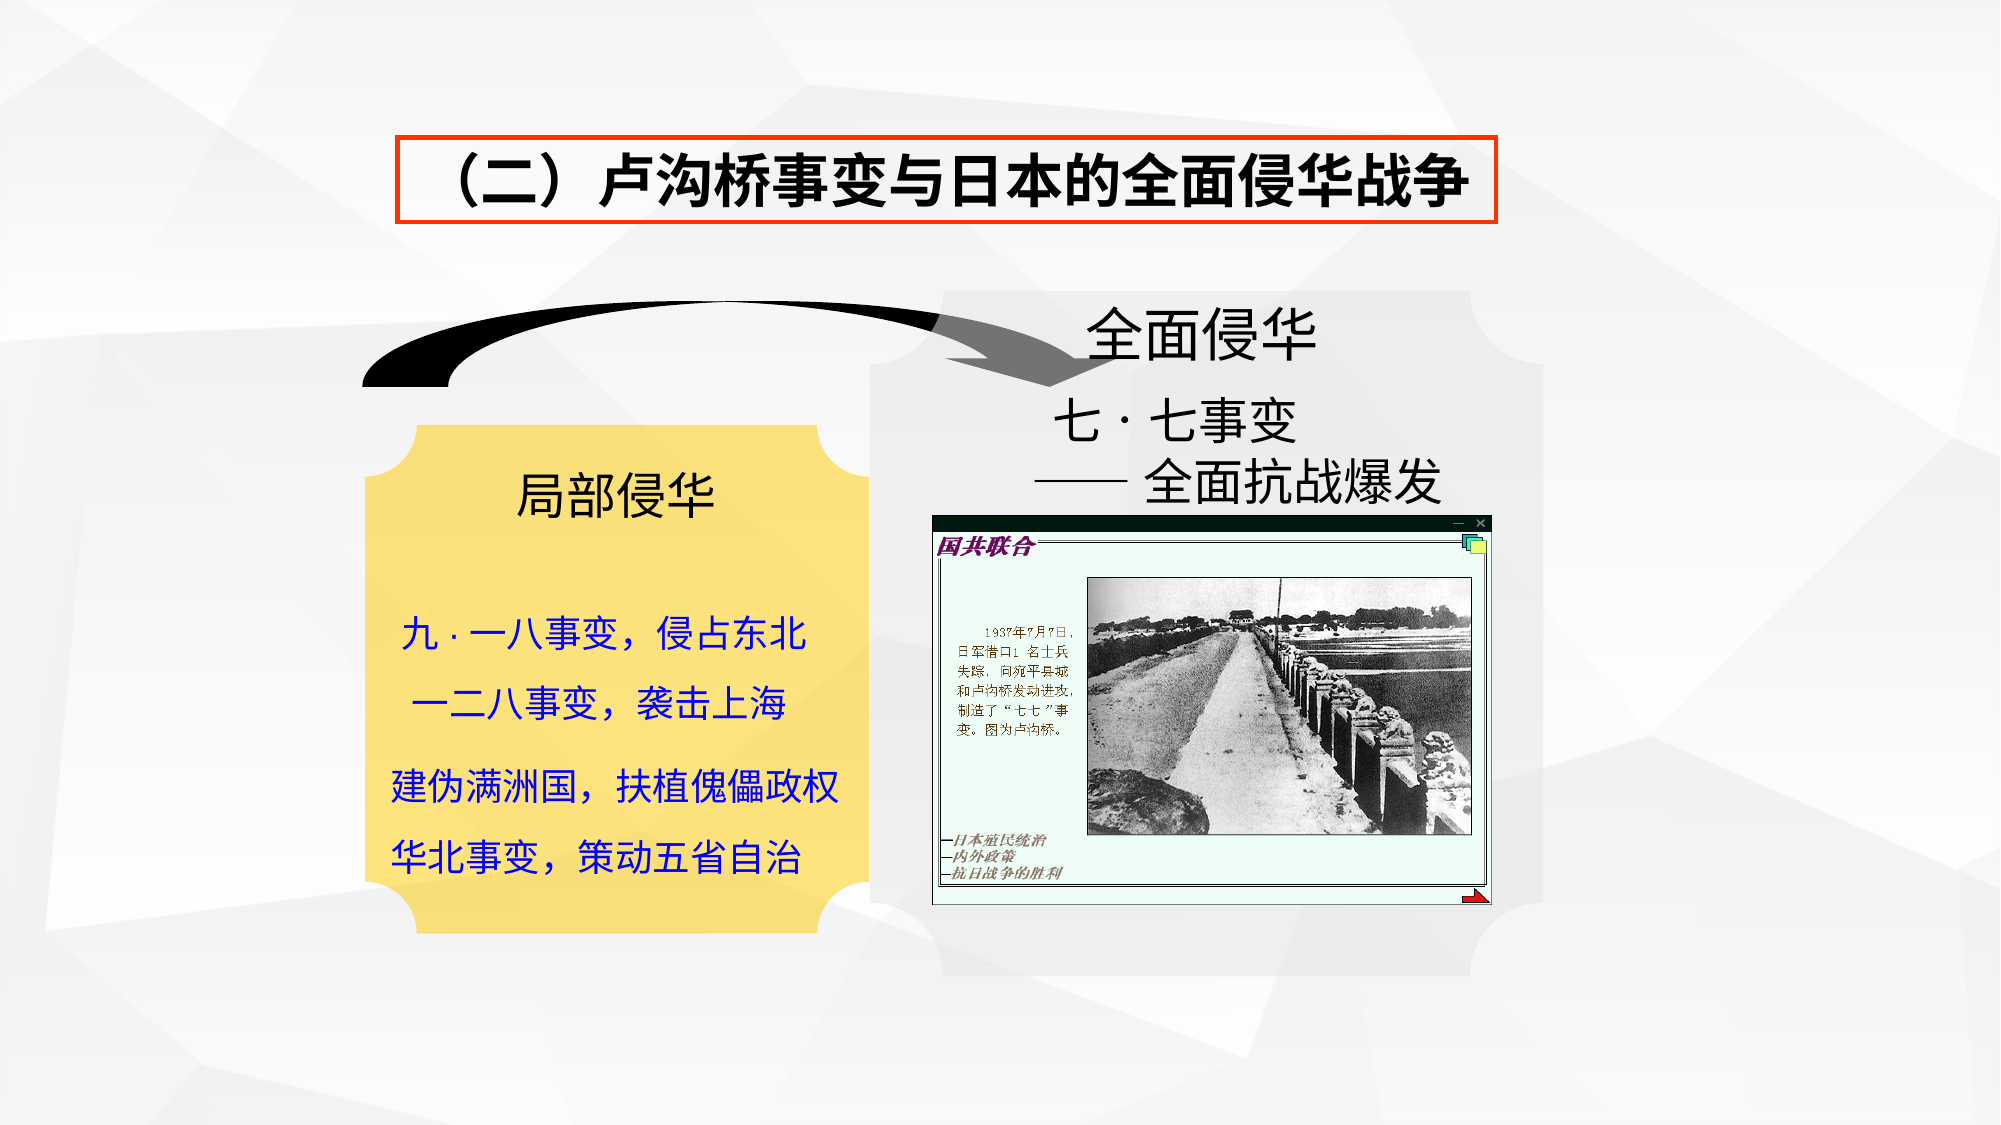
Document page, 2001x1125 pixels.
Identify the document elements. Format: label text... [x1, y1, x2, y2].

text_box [869, 290, 1544, 976]
text_box [362, 301, 869, 387]
text_box （二）卢沟桥事变与日本的全面侵华战争 [397, 137, 1496, 222]
picture [0, 0, 2001, 1125]
text_box [114, 125, 710, 192]
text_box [365, 424, 869, 934]
